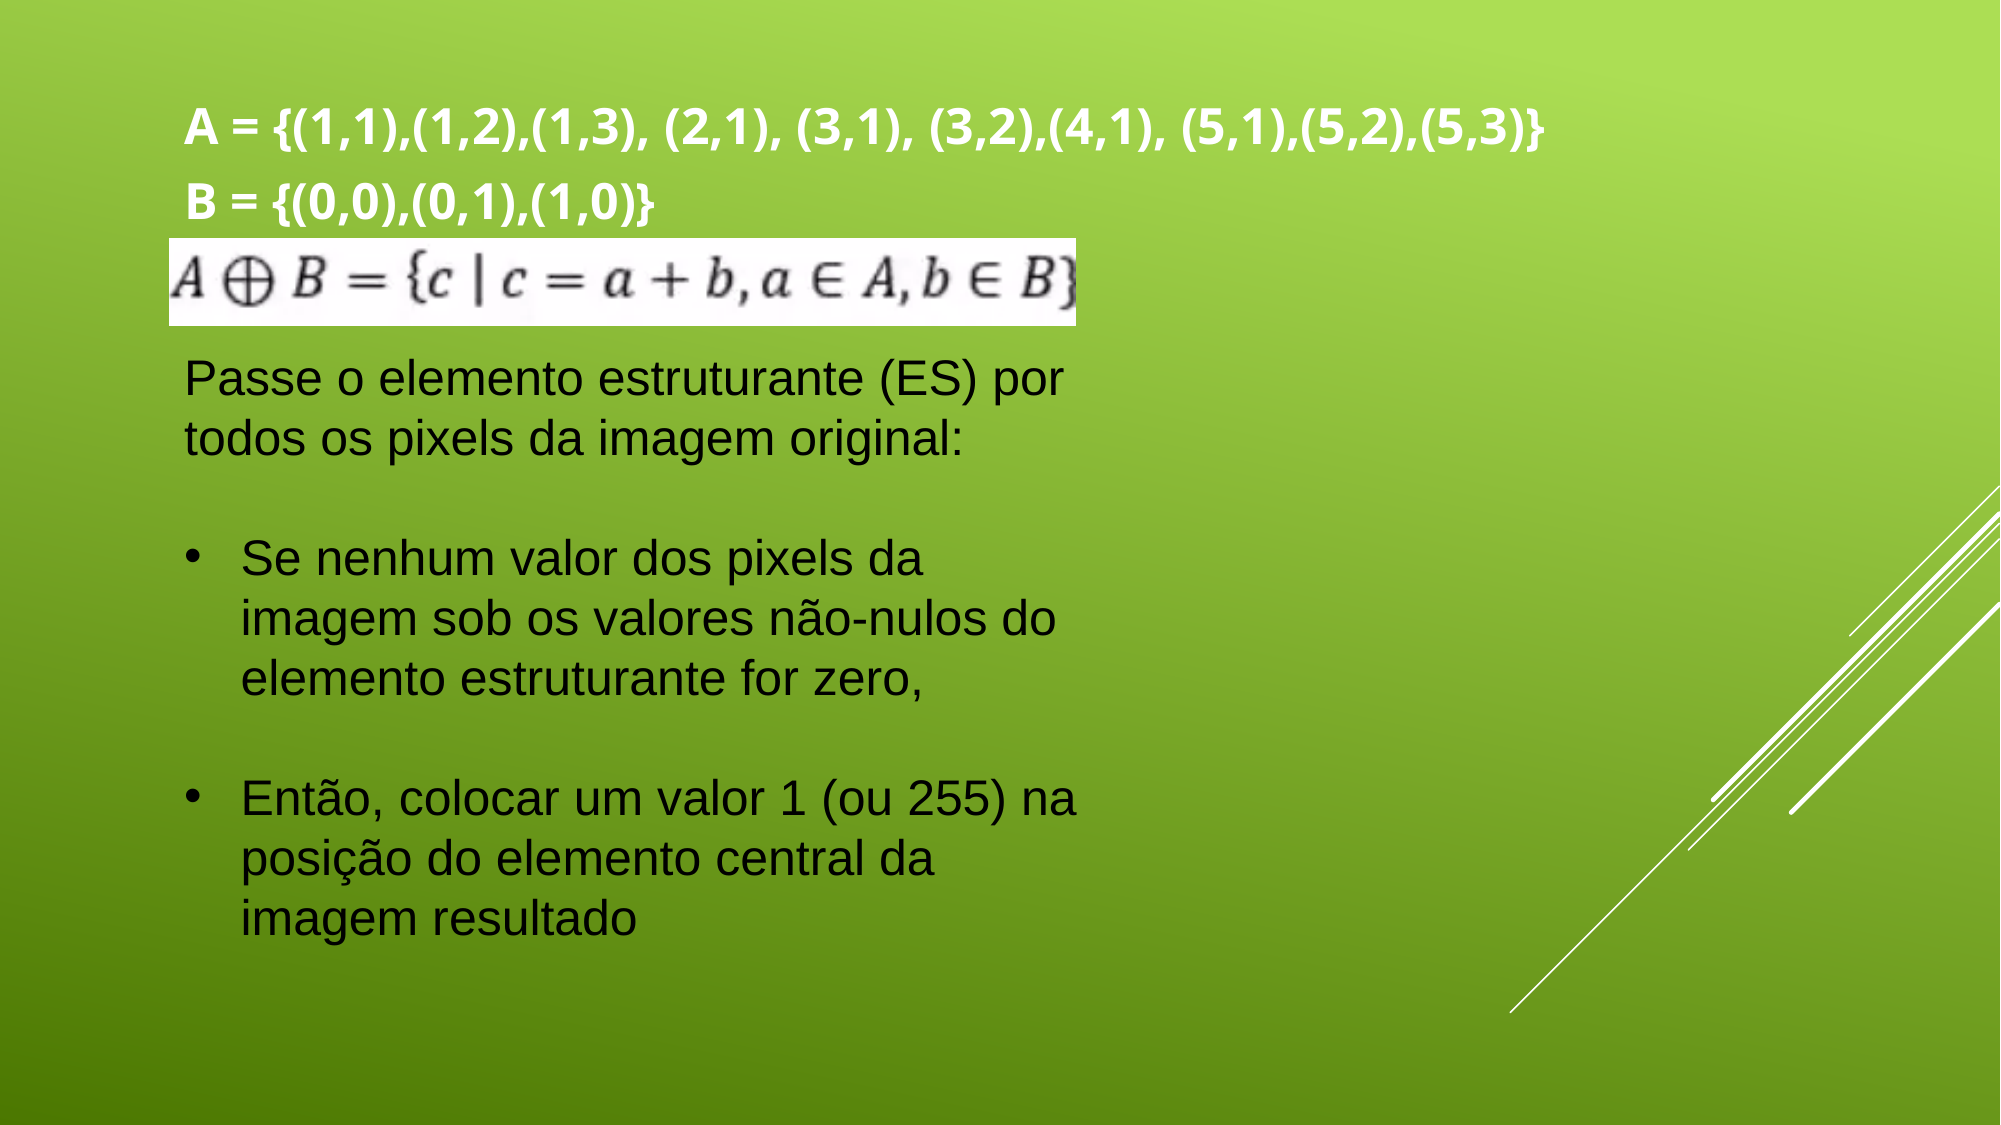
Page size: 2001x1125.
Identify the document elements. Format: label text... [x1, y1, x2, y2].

picture [169, 238, 1077, 326]
text_box Passe o elemento estruturante (ES) por todos os pixels da imagem original: Se nenhum valor dos pixels da imagem sob os valores não-nulos do elemento estruturante for zero, Então, colocar um valor 1 (ou 255) na posição do elemento central da imagem resultado [169, 338, 1126, 953]
text_box A = {(1,1),(1,2),(1,3), (2,1), (3,1), (3,2),(4,1), (5,1),(5,2),(5,3)} [169, 86, 1687, 162]
text_box B = {(0,0),(0,1),(1,0)} [169, 162, 694, 238]
